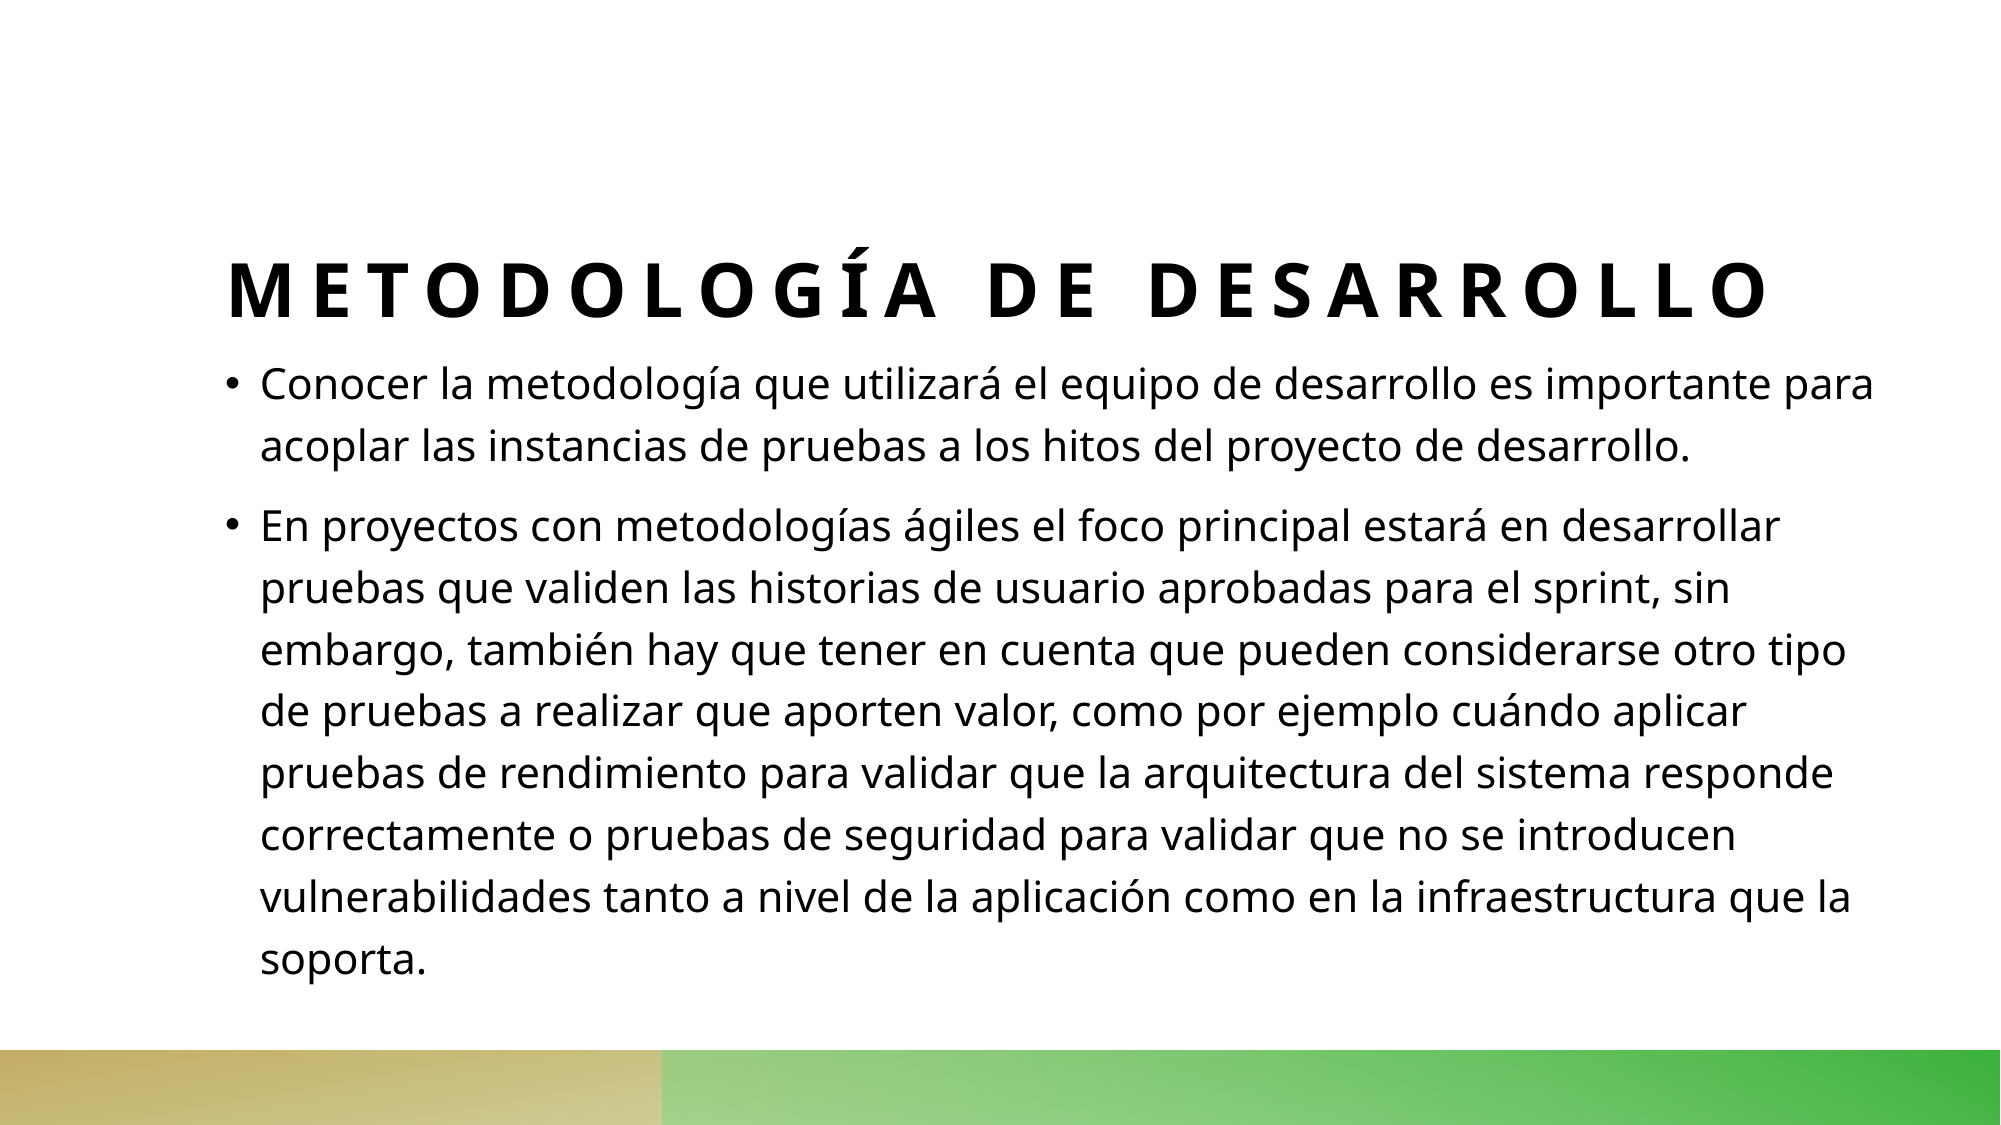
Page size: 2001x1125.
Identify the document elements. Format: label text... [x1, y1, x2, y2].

list Conocer la metodología que utilizará el equipo de desarrollo es importante para acoplar las instancias de pruebas a los hitos del proyecto de desarrollo. En proyectos con metodologías ágiles el foco principal estará en desarrollar pruebas que validen las historias de usuario aprobadas para el sprint, sin embargo, también hay que tener en cuenta que pueden considerarse otro tipo de pruebas a realizar que aporten valor, como por ejemplo cuándo aplicar pruebas de rendimiento para validar que la arquitectura del sistema responde correctamente o pruebas de seguridad para validar que no se introducen vulnerabilidades tanto a nivel de la aplicación como en la infraestructura que la soporta. [225, 346, 1905, 996]
title Metodología de desarrollo [225, 130, 1905, 333]
